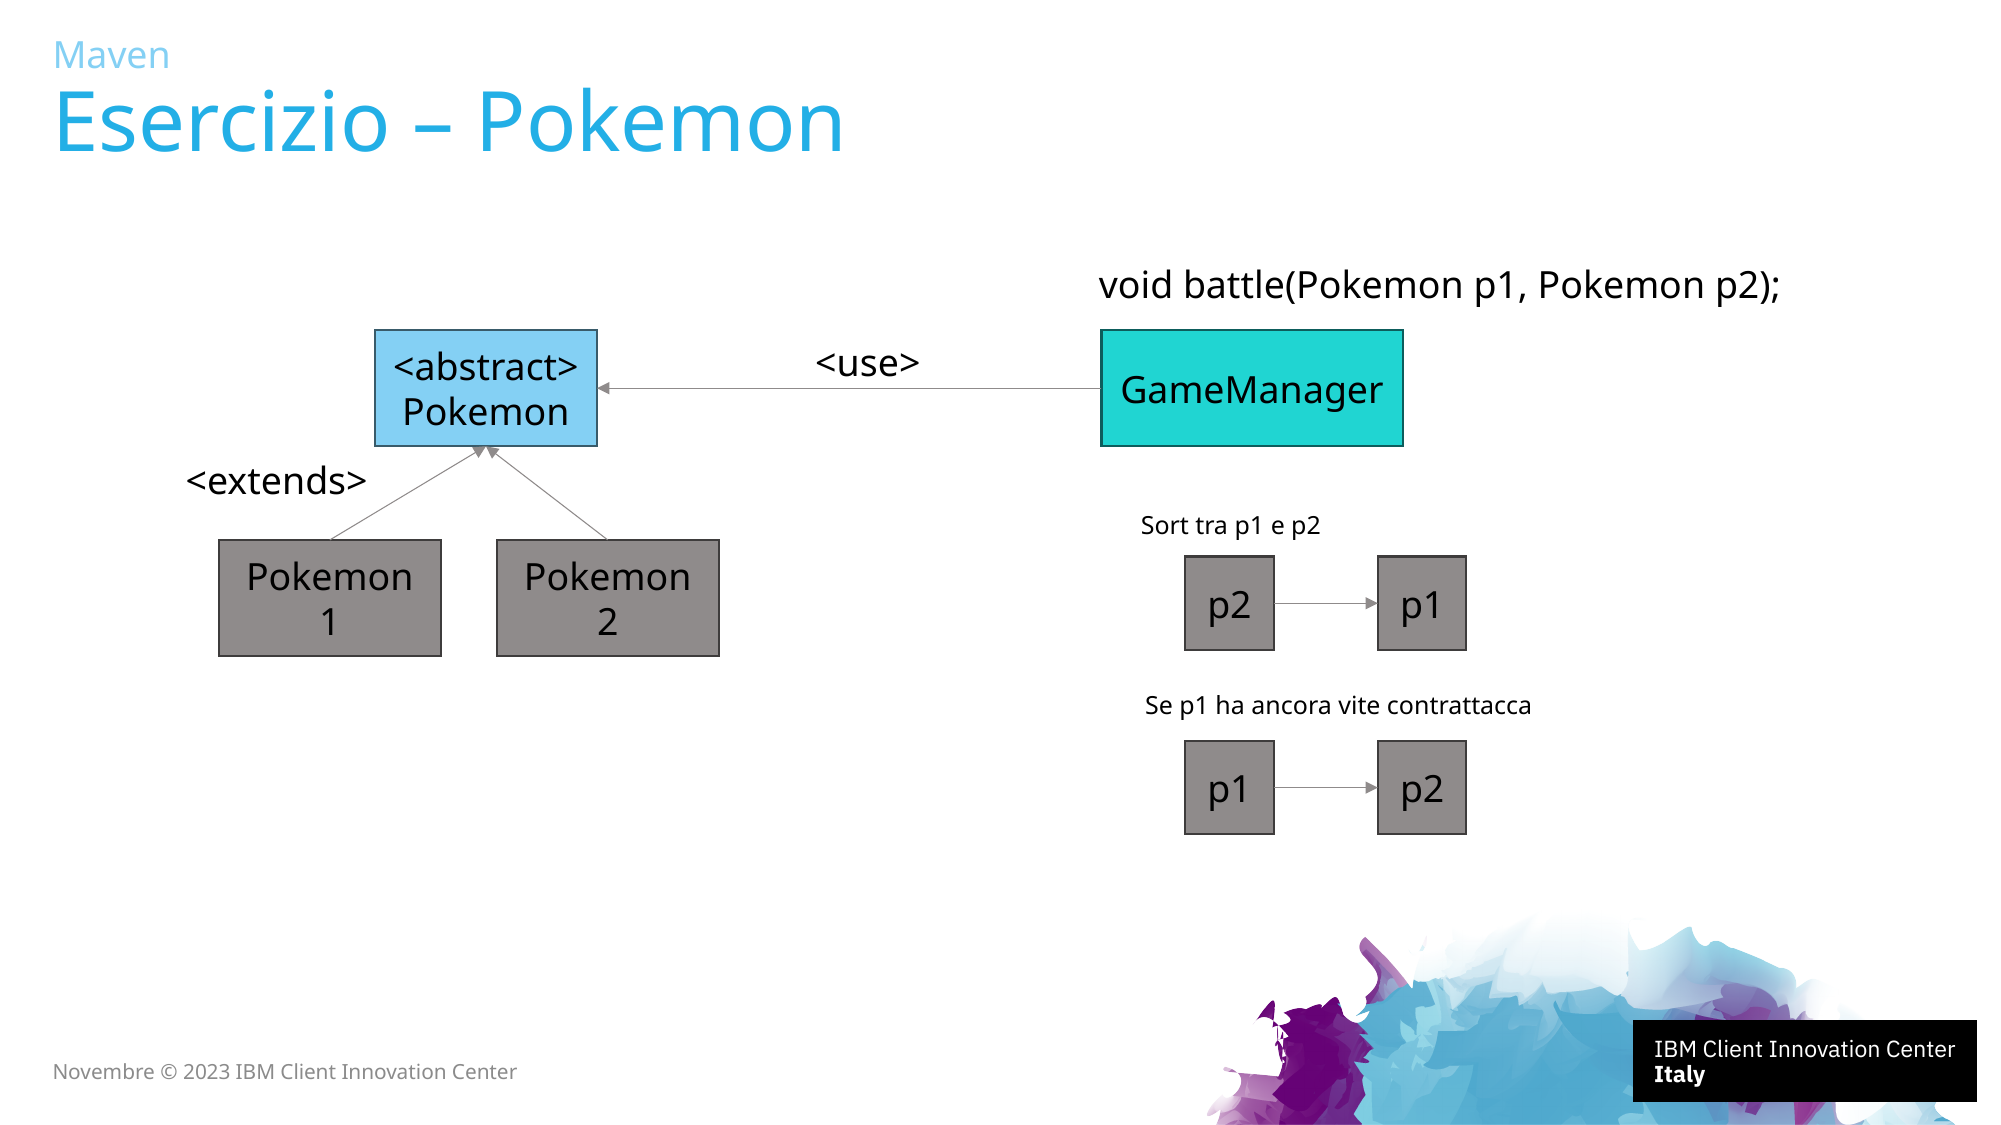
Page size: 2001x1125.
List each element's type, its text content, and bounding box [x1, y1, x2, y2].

picture [1166, 850, 1977, 1125]
text_box GameManager [1100, 329, 1404, 447]
text_box Se p1 ha ancora vite contrattacca [1130, 682, 1548, 727]
text_box void battle(Pokemon p1, Pokemon p2); [1084, 253, 1817, 313]
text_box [329, 446, 485, 540]
text_box <abstract>Pokemon [374, 329, 598, 446]
text_box <extends> [170, 449, 329, 510]
text_box p1 [1184, 740, 1275, 835]
footer Novembre © 2023 IBM Client Innovation Center [37, 1042, 554, 1103]
text_box <use> [800, 331, 936, 388]
text_box Pokemon 2 [496, 539, 720, 657]
text_box Pokemon 1 [218, 539, 442, 657]
text_box Sort tra p1 e p2 [1126, 502, 1337, 548]
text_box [485, 446, 608, 540]
title Esercizio – Pokemon [37, 71, 1557, 177]
list Maven [37, 28, 713, 78]
text_box p2 [1184, 555, 1275, 651]
text_box p1 [1377, 555, 1467, 651]
text_box p2 [1377, 740, 1467, 835]
